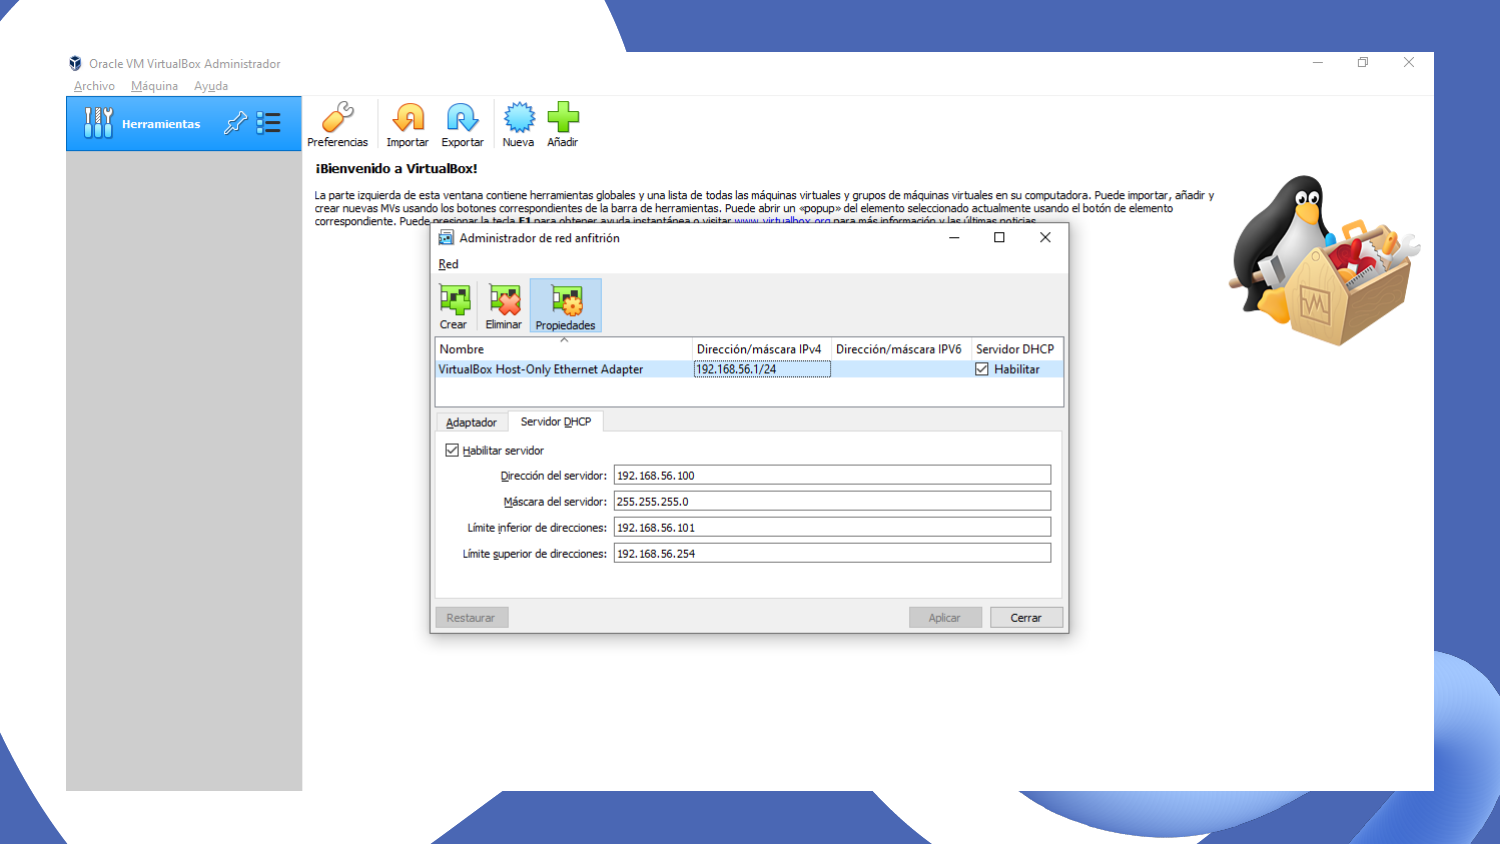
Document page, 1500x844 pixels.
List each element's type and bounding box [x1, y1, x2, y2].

picture [66, 52, 1500, 844]
